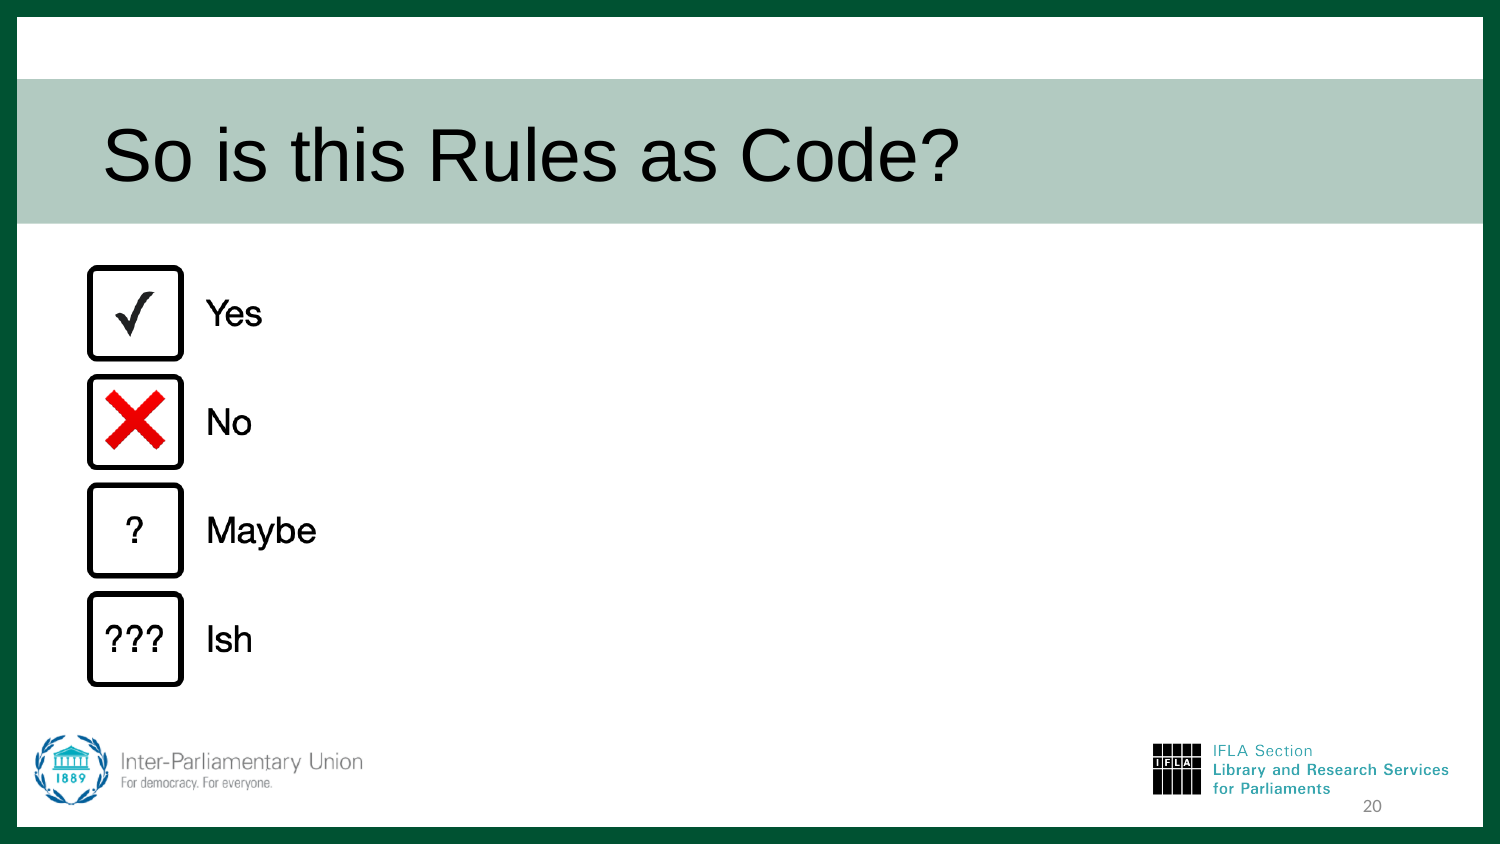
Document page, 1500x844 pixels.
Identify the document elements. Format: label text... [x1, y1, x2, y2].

picture [87, 265, 338, 687]
text_box [0, 0, 1500, 844]
slide_number 20 [1059, 782, 1397, 827]
picture [1153, 742, 1455, 798]
picture [23, 721, 376, 819]
